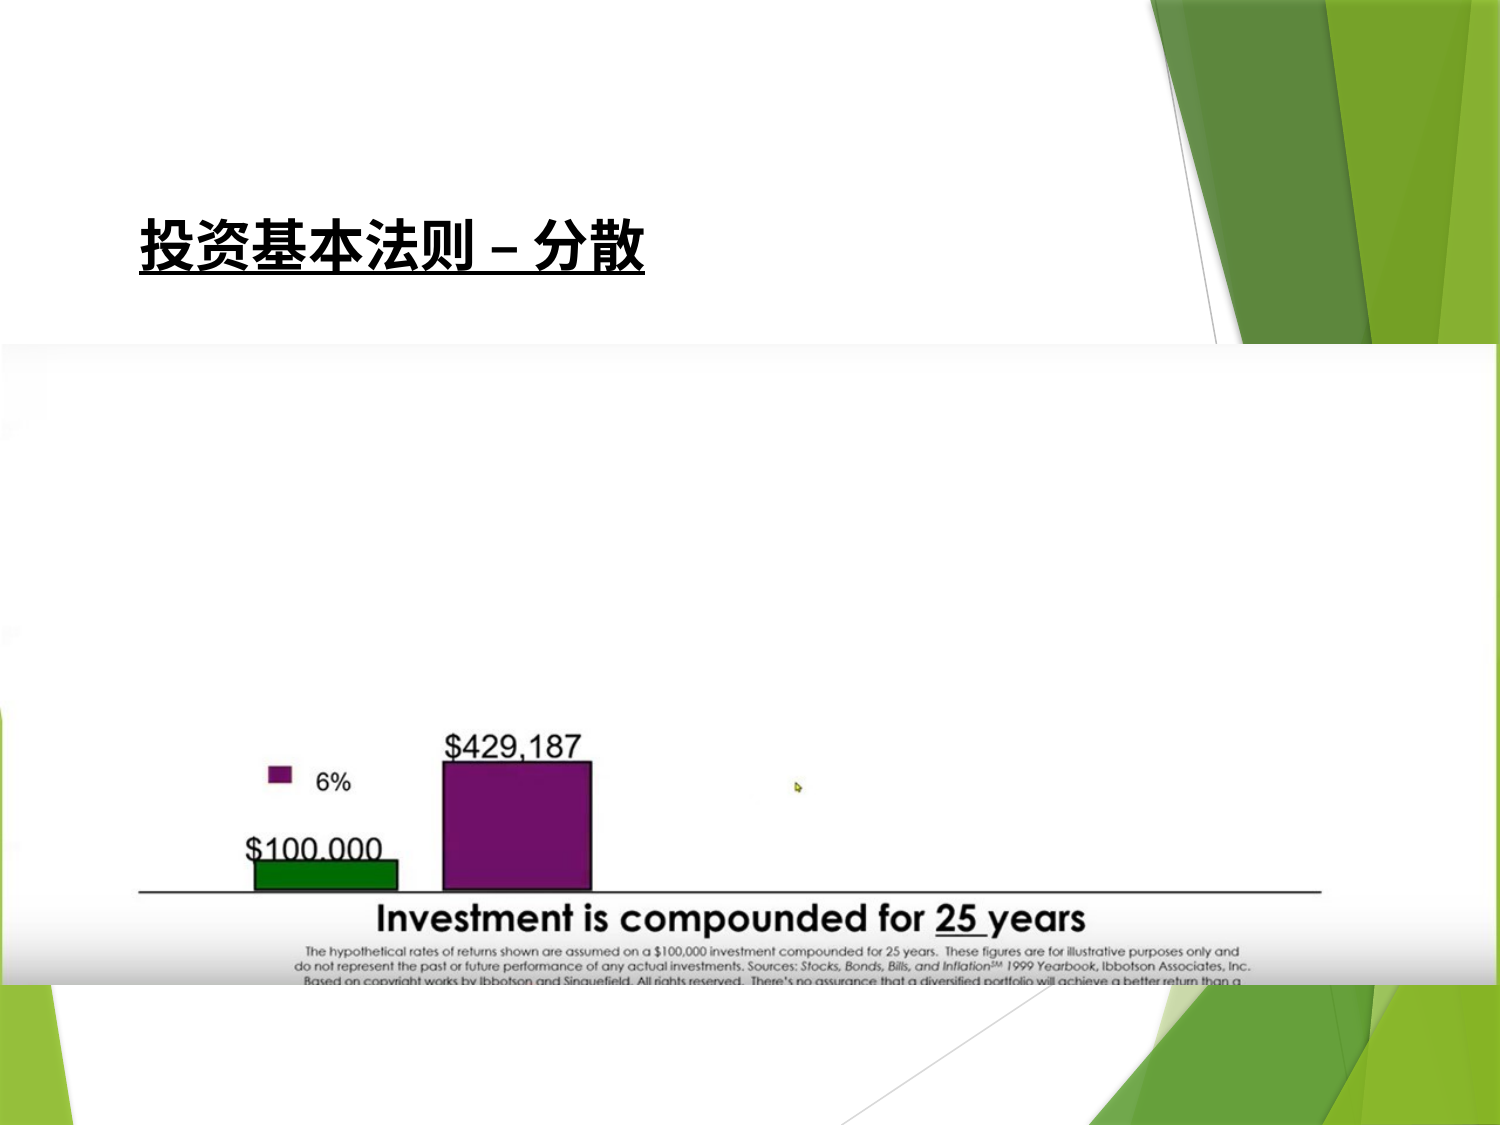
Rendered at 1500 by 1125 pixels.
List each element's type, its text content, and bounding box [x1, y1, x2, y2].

picture [0, 343, 1500, 985]
text_box 投资基本法则 – 分散 [124, 202, 1299, 285]
